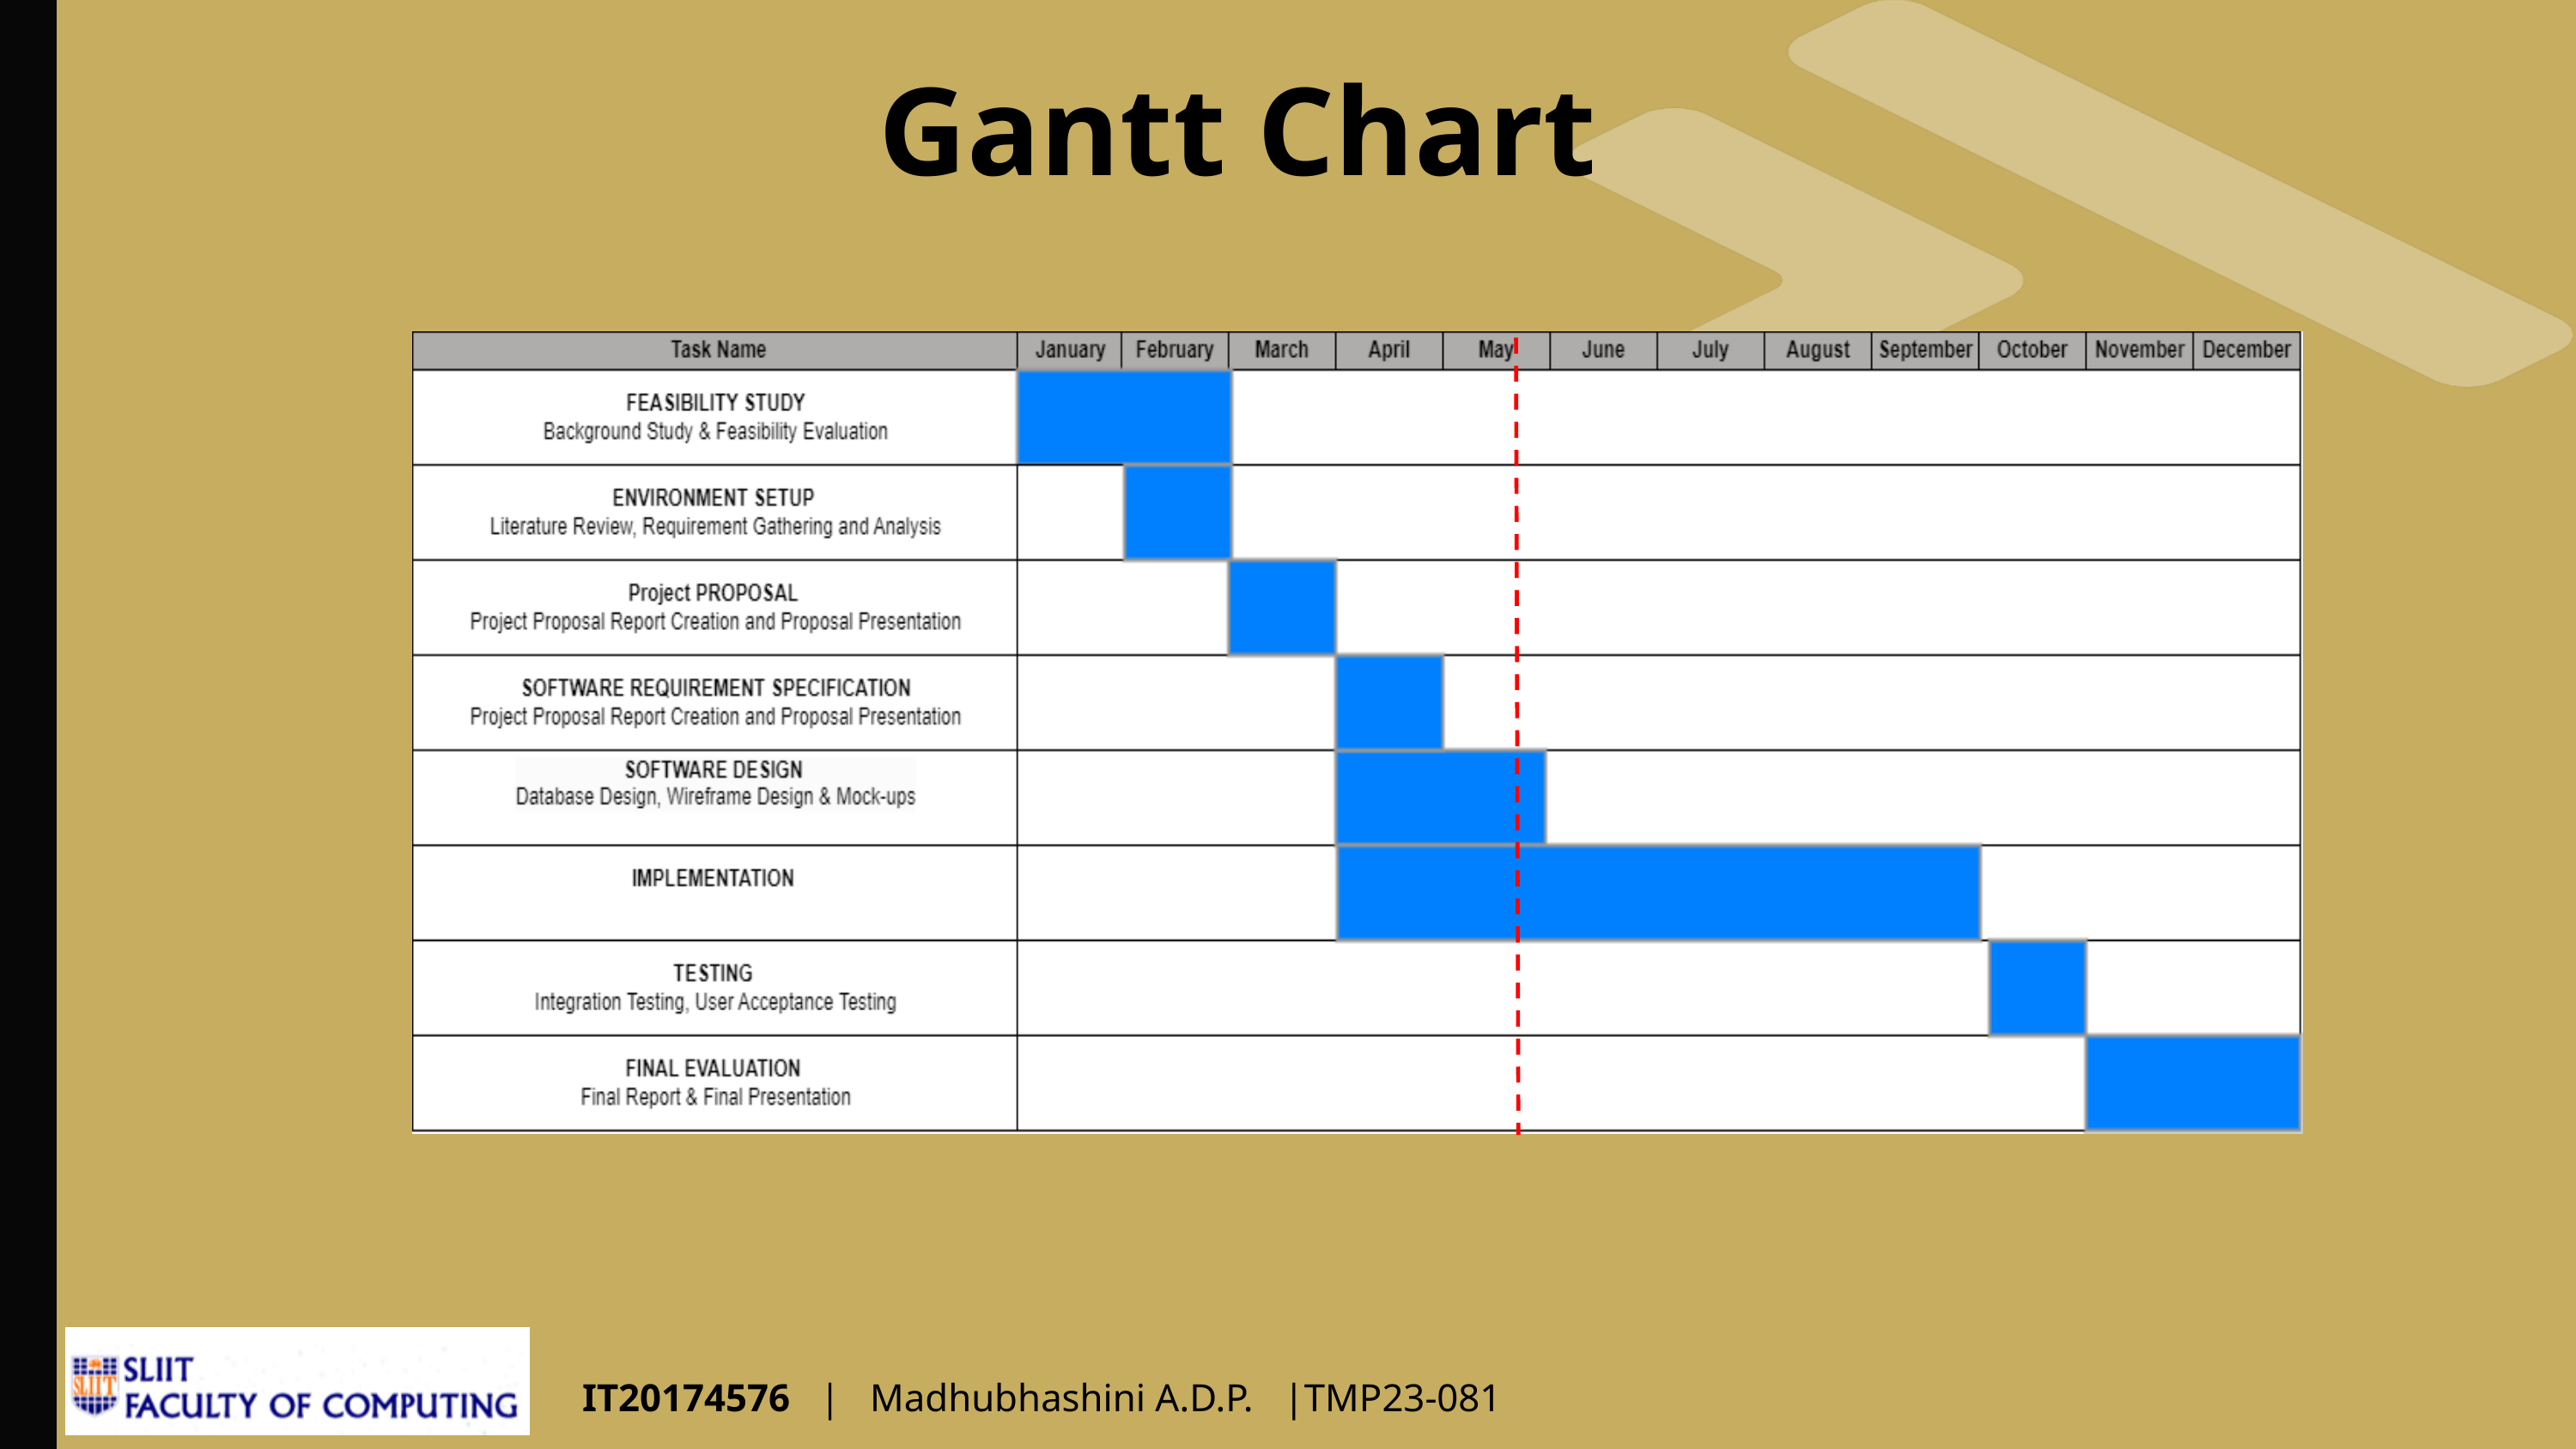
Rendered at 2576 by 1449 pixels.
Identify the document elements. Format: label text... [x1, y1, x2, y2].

picture [412, 0, 2304, 1134]
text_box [1516, 337, 1519, 1136]
text_box Gantt Chart [866, 40, 1788, 213]
text_box [58, 0, 2576, 1449]
text_box [0, 0, 58, 1449]
picture [64, 1327, 531, 1435]
text_box IT20174576 | Madhubhashini A.D.P. |TMP23-081 [569, 1355, 1621, 1433]
